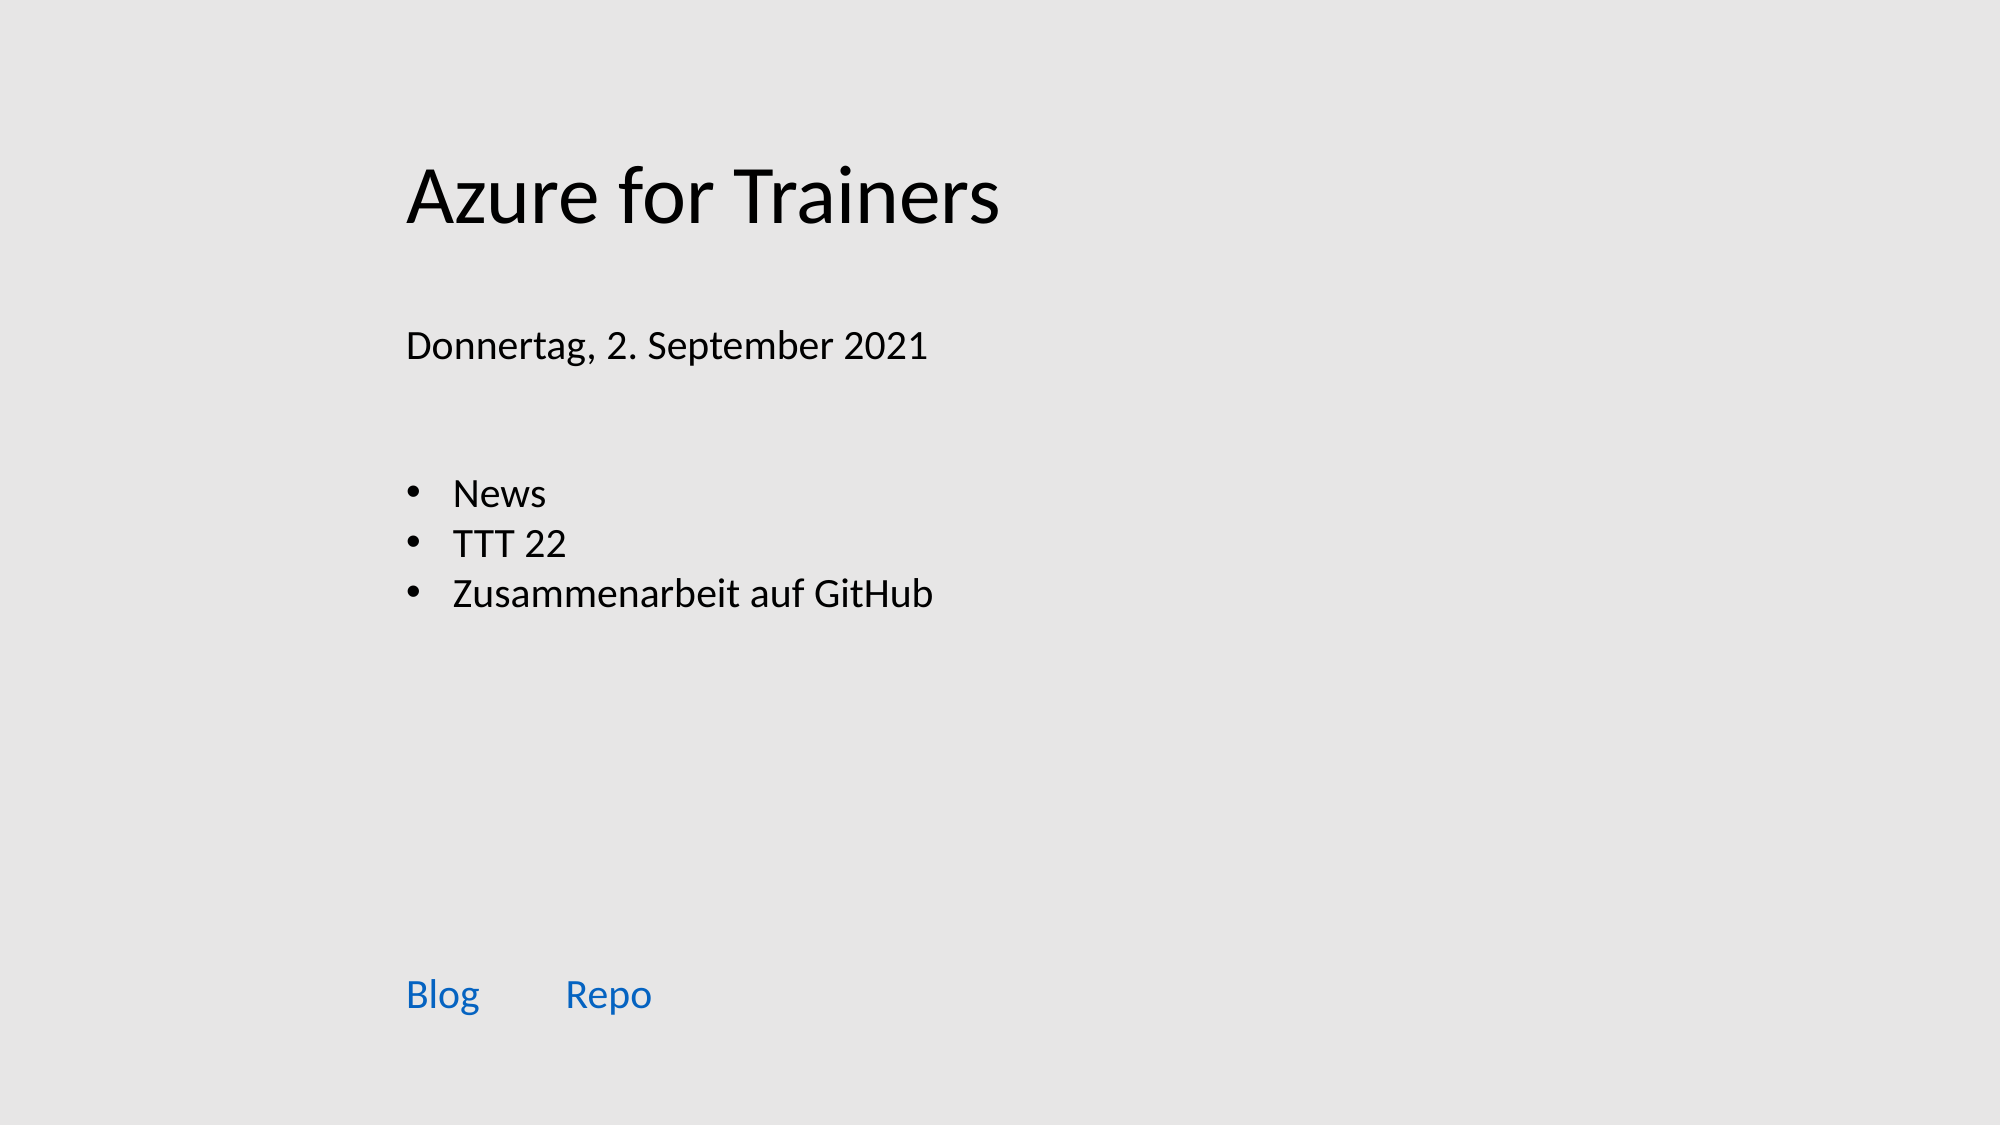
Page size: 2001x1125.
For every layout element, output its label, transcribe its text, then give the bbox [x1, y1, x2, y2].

text_box Repo [551, 959, 753, 1025]
text_box Azure for Trainers [391, 132, 1387, 248]
text_box Donnertag, 2. September 2021 [391, 310, 1000, 375]
text_box News TTT 22 Zusammenarbeit auf GitHub [391, 458, 1678, 624]
text_box Blog [391, 959, 551, 1025]
